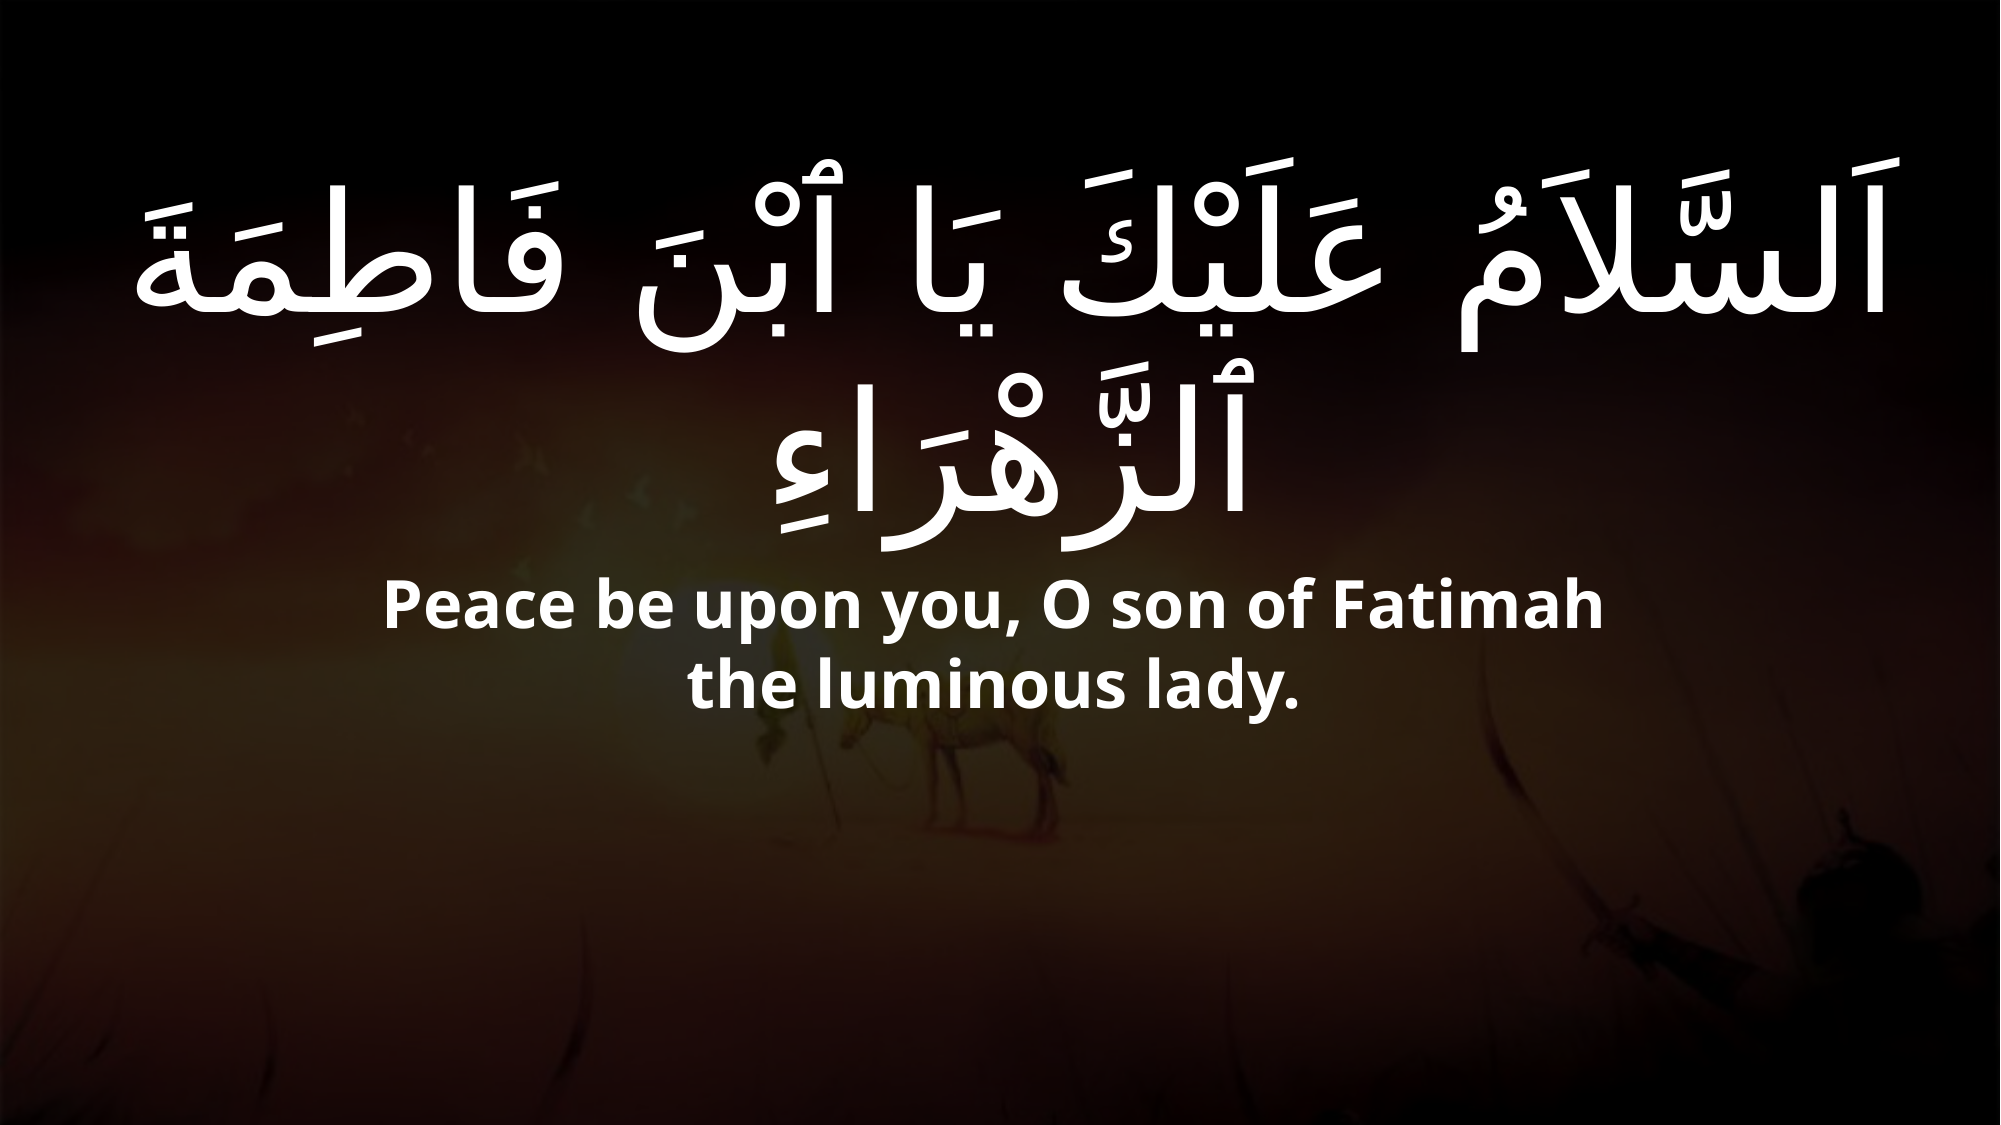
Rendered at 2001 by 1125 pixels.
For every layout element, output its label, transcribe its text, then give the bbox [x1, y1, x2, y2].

title اَلسَّلاَمُ عَلَيْكَ يَا ٱبْنَ فَاطِمَةَ ٱلزَّهْرَاءِ [102, 137, 1922, 553]
subtitle Peace be upon you, O son of Fatimah the luminous lady. [303, 554, 1686, 1125]
